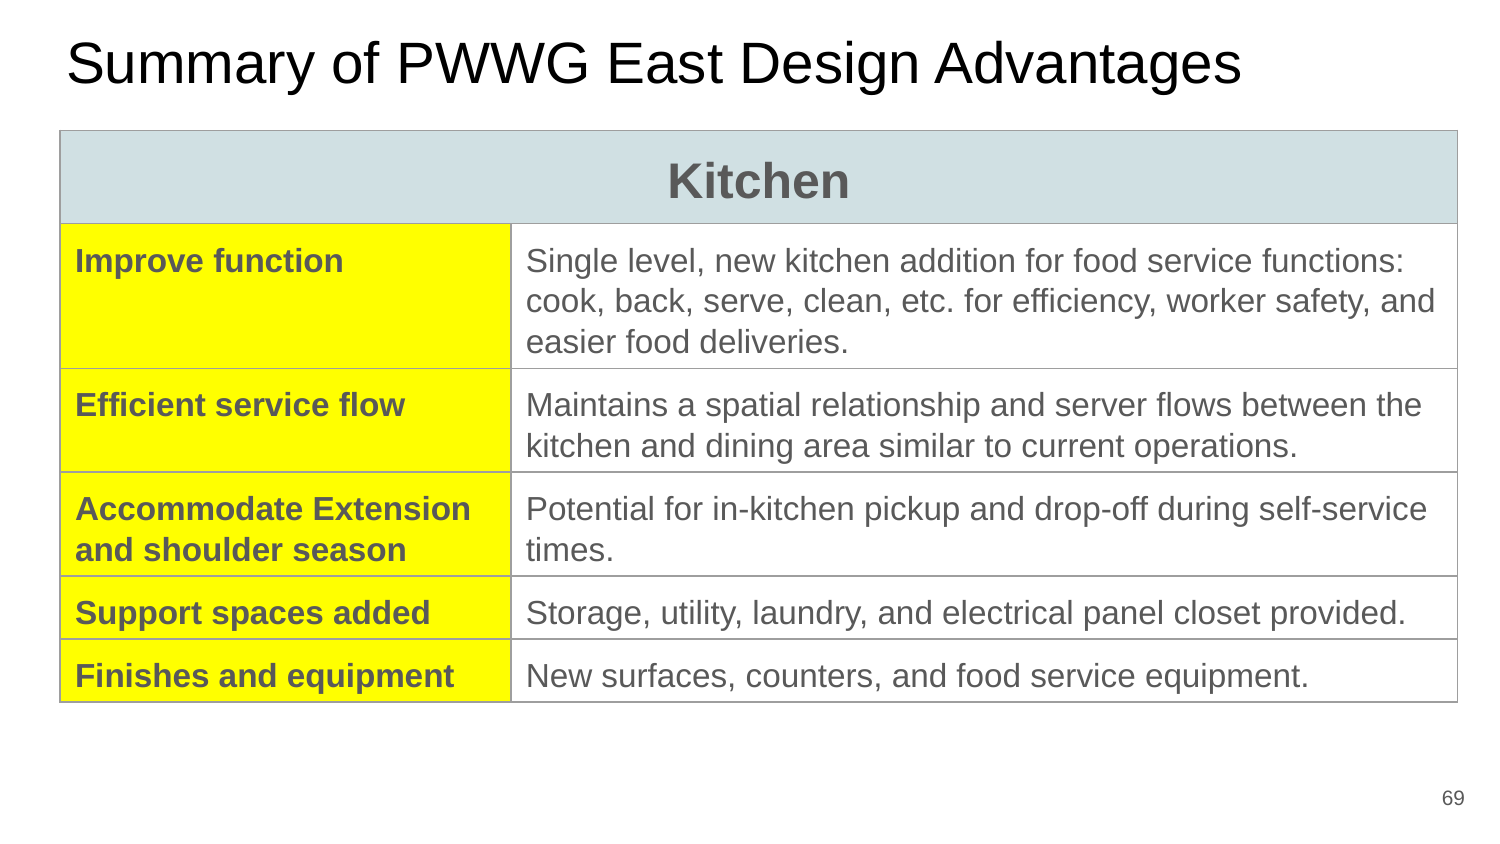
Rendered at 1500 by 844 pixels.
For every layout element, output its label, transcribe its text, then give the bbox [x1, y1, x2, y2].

slide_number 69 [1389, 764, 1480, 830]
table_cell Storage, utility, laundry, and electrical panel closet provided. [512, 577, 1457, 638]
table_cell Finishes and equipment [61, 640, 510, 701]
table_header Kitchen [61, 131, 1457, 223]
table_cell Efficient service flow [61, 369, 510, 471]
table_cell Potential for in-kitchen pickup and drop-off during self-service times. [512, 473, 1457, 575]
table_cell Single level, new kitchen addition for food service functions: cook, back, serve, clean, etc. for efficiency, worker safety, and easier food deliveries. [512, 224, 1457, 368]
title Summary of PWWG East Design Advantages [51, 10, 1449, 105]
table_cell Maintains a spatial relationship and server flows between the kitchen and dining area similar to current operations. [512, 369, 1457, 471]
table_cell Improve function [61, 224, 510, 368]
table_cell New surfaces, counters, and food service equipment. [512, 640, 1457, 701]
table_cell Accommodate Extension and shoulder season [61, 473, 510, 575]
table_cell Support spaces added [61, 577, 510, 638]
